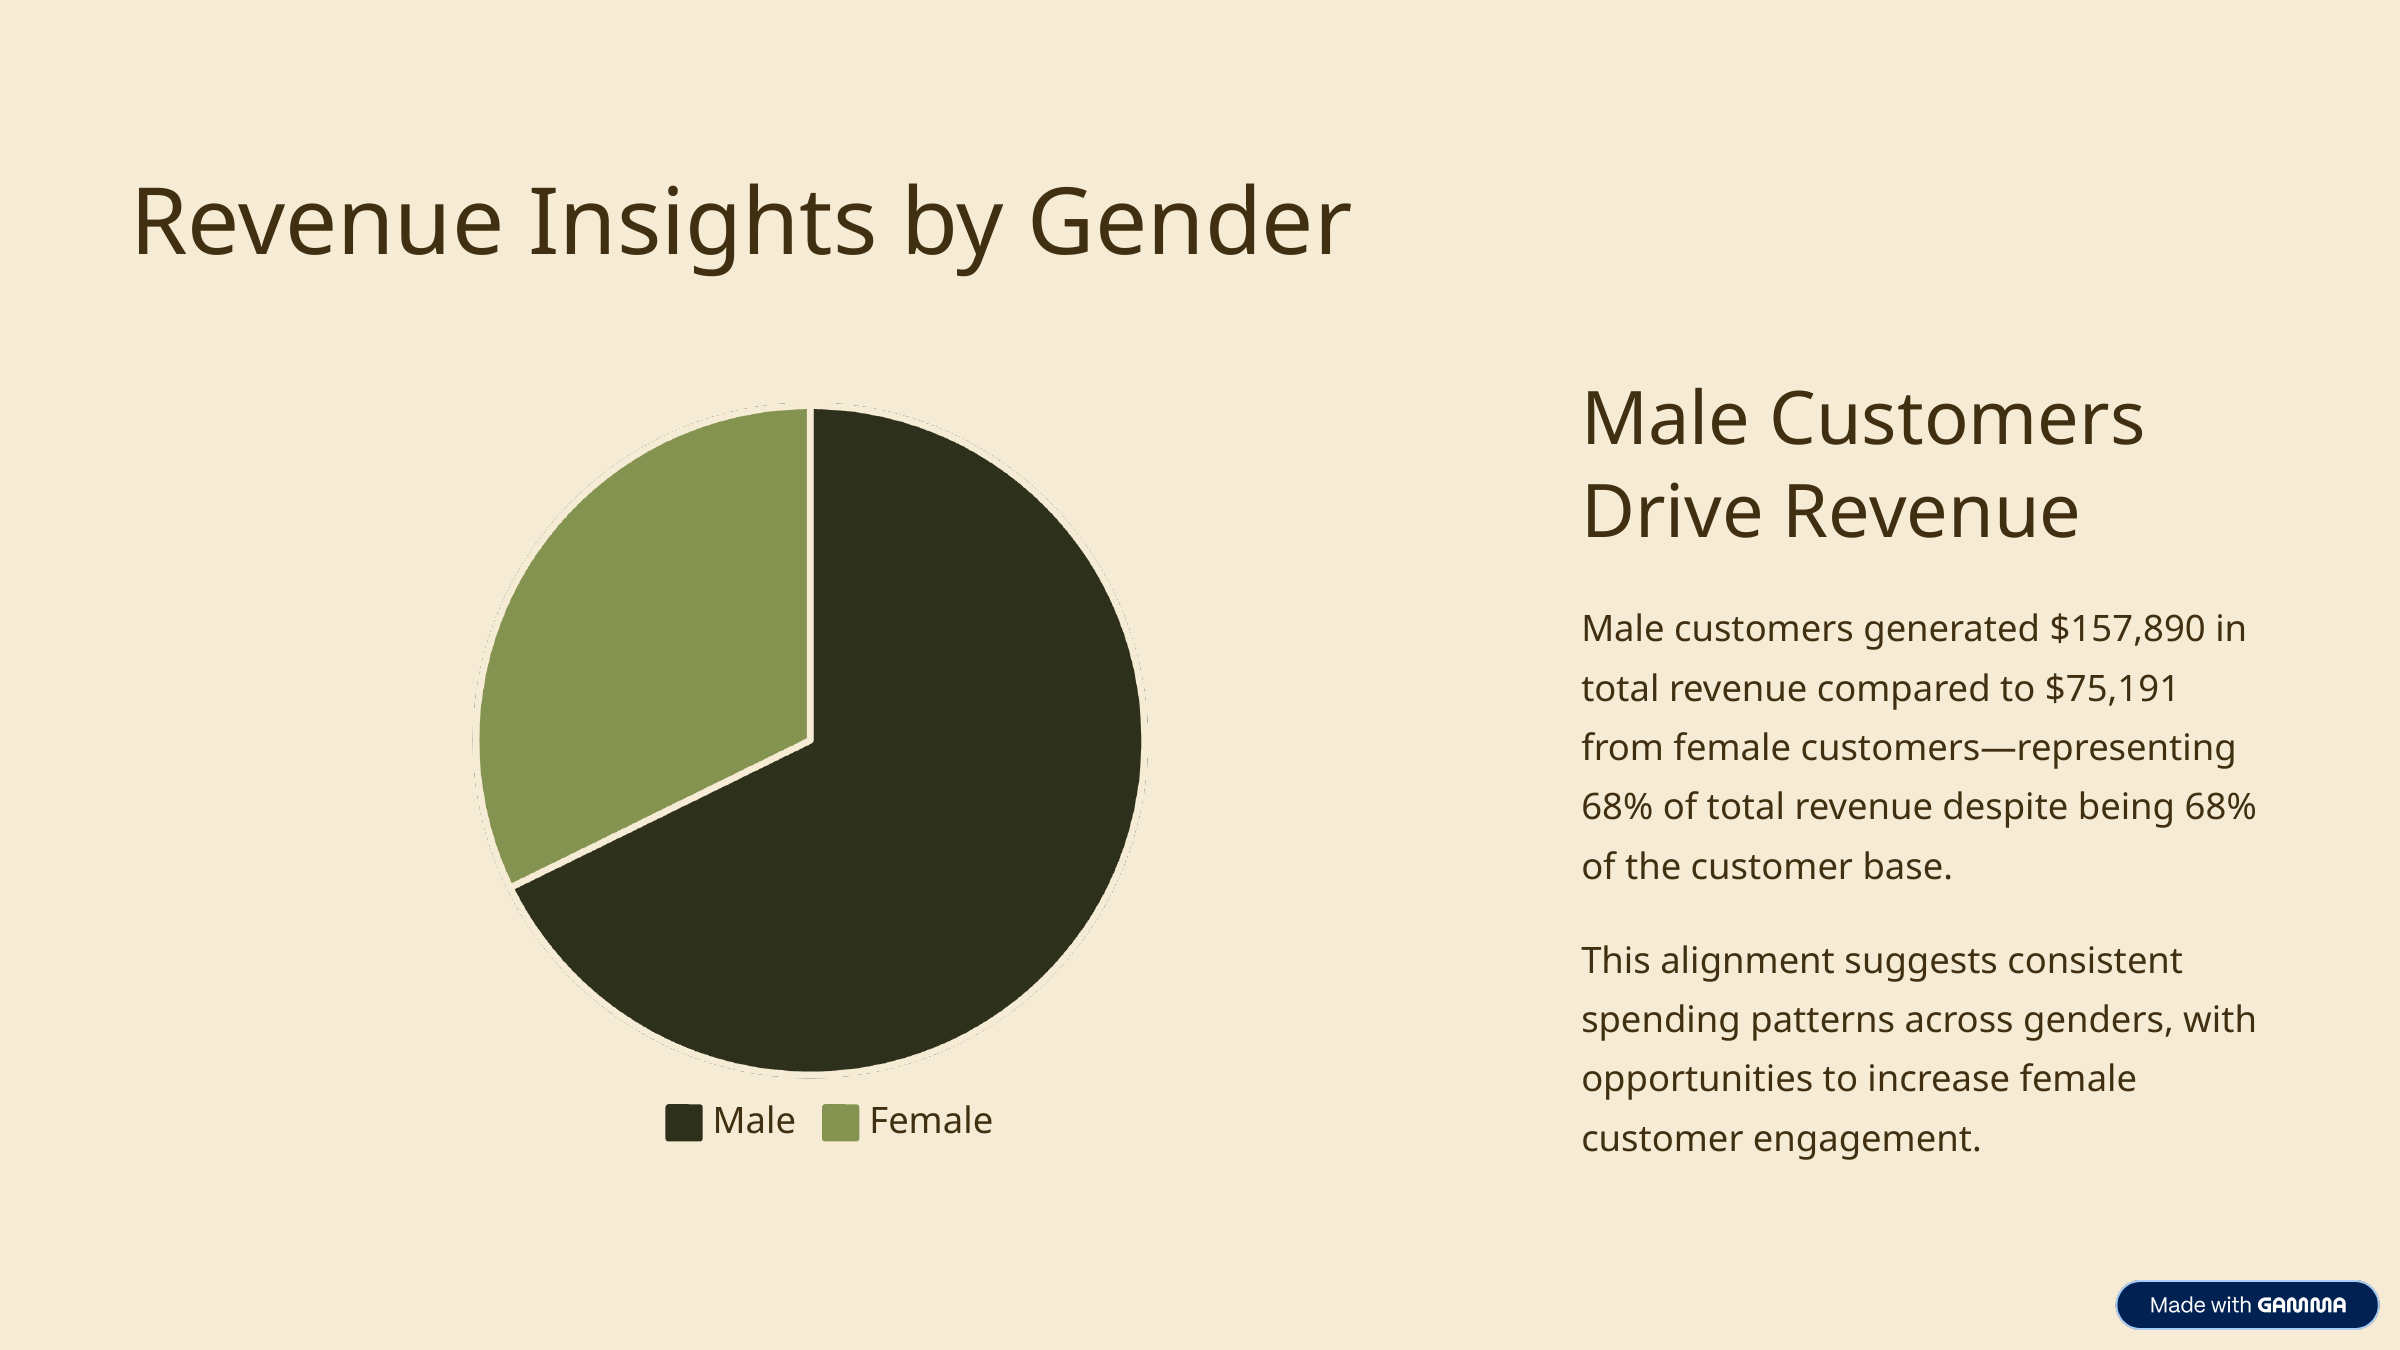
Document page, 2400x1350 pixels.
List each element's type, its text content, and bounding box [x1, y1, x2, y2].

text_box [665, 1104, 703, 1142]
text_box Male customers generated $157,890 in total revenue compared to $75,191 from female customers—representing 68% of total revenue despite being 68% of the customer base. [1581, 589, 2271, 888]
picture [130, 380, 1490, 1100]
text_box [822, 1104, 860, 1142]
text_box This alignment suggests consistent spending patterns across genders, with opportunities to increase female customer engagement. [1581, 920, 2271, 1160]
text_box Male Customers Drive Revenue [1581, 366, 2271, 553]
picture [2106, 1271, 2389, 1339]
text_box Revenue Insights by Gender [130, 157, 1358, 274]
text_box Male [712, 1104, 798, 1142]
text_box Female [869, 1104, 995, 1142]
